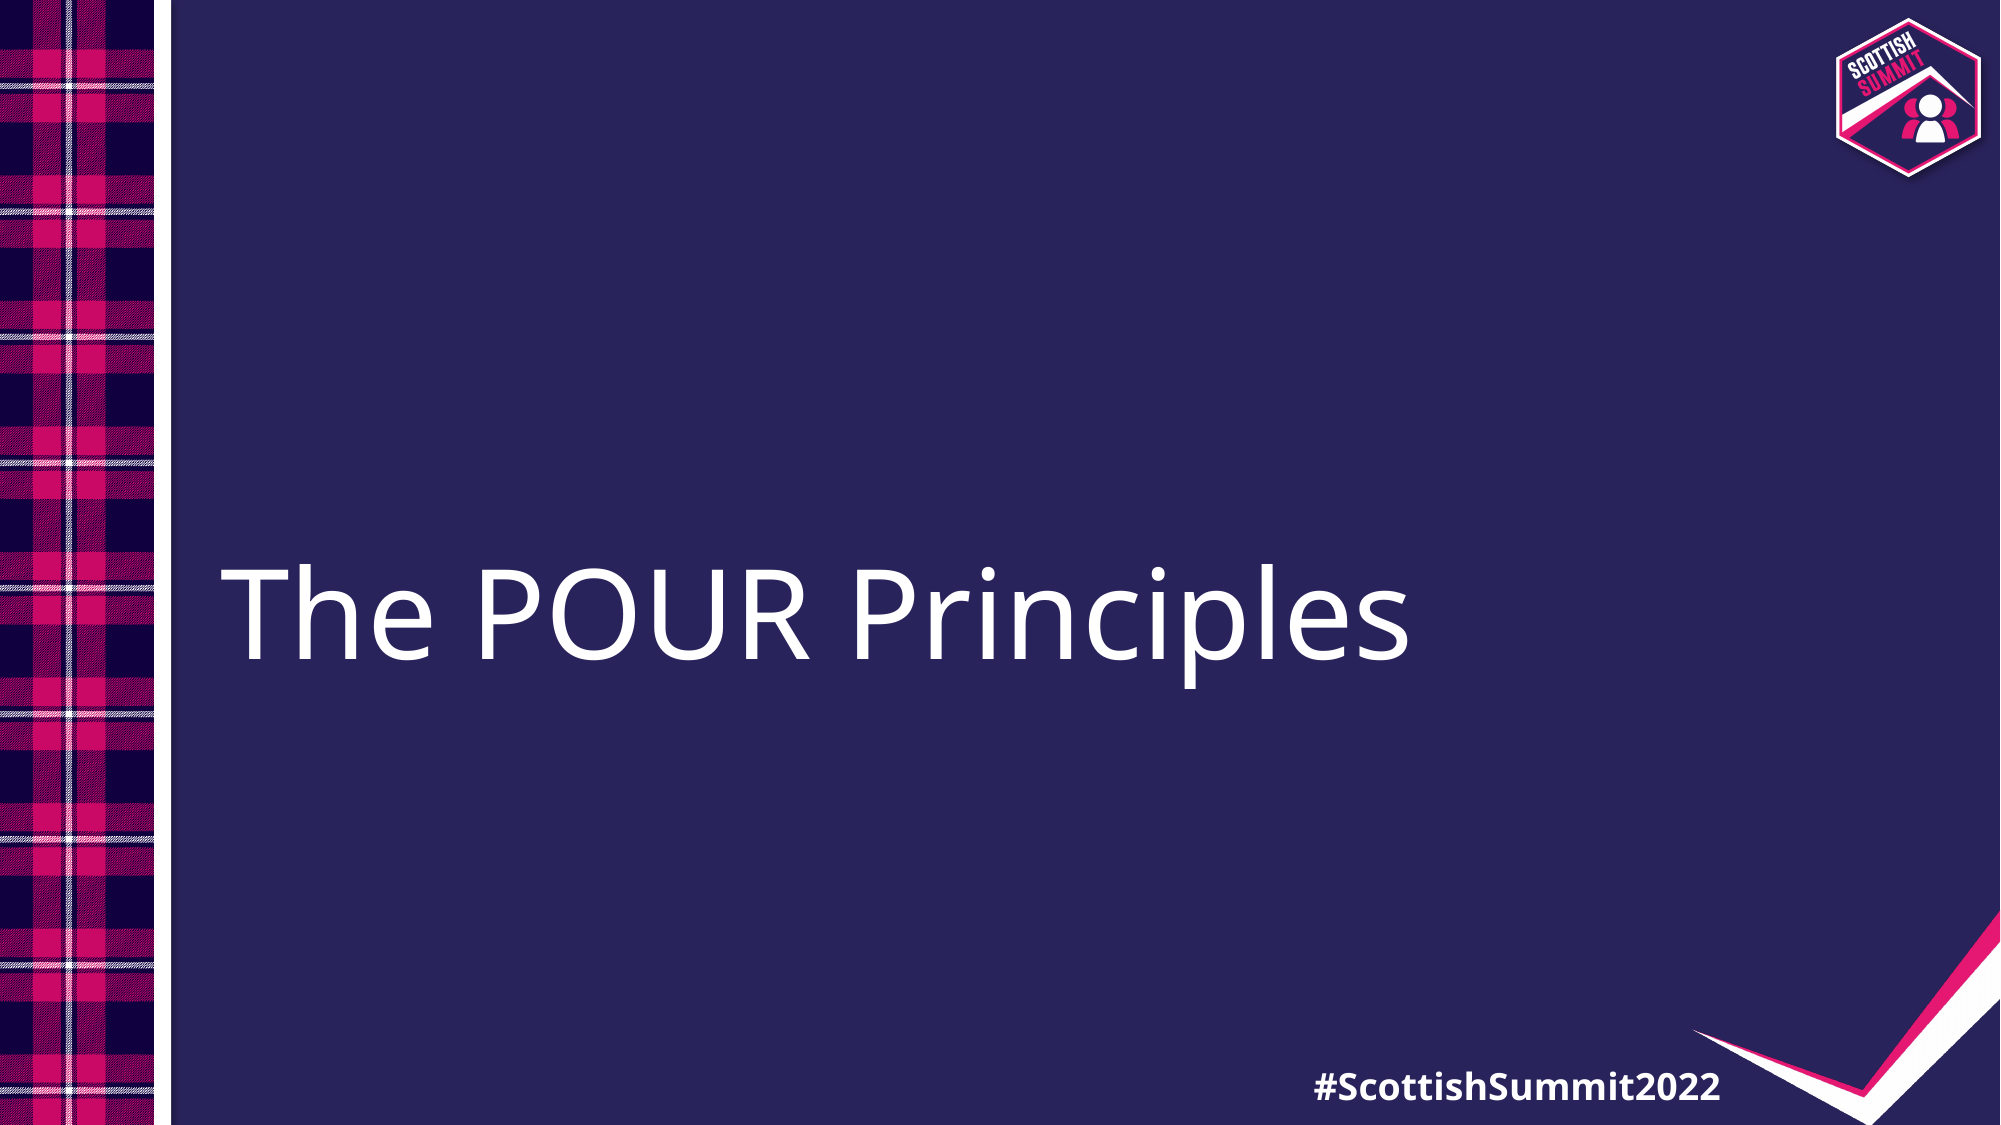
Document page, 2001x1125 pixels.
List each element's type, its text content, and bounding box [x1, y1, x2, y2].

title The POUR Principles [205, 226, 1931, 695]
picture [1705, 1078, 1713, 1088]
picture [1827, 16, 1990, 179]
picture [1665, 843, 2001, 1125]
picture [0, 0, 154, 1125]
